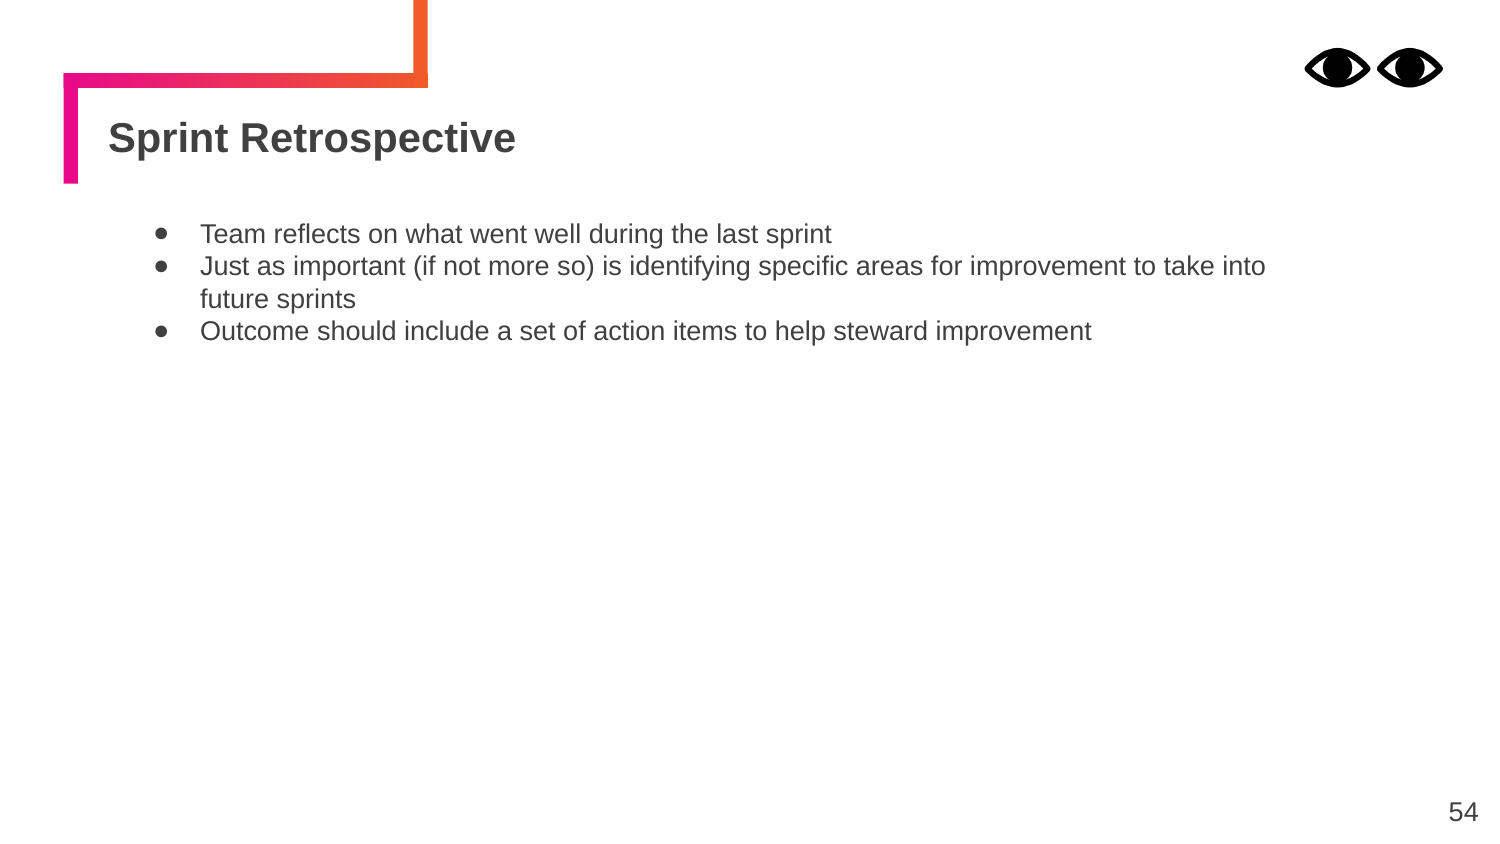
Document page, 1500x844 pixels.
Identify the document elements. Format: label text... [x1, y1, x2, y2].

subtitle Team reflects on what went well during the last sprint Just as important (if not more so) is identifying specific areas for improvement to take into future sprints Outcome should include a set of action items to help steward improvement [100, 168, 1352, 690]
slide_number 54 [1403, 779, 1494, 844]
picture [1298, 0, 1449, 144]
title Sprint Retrospective [100, 117, 1455, 169]
